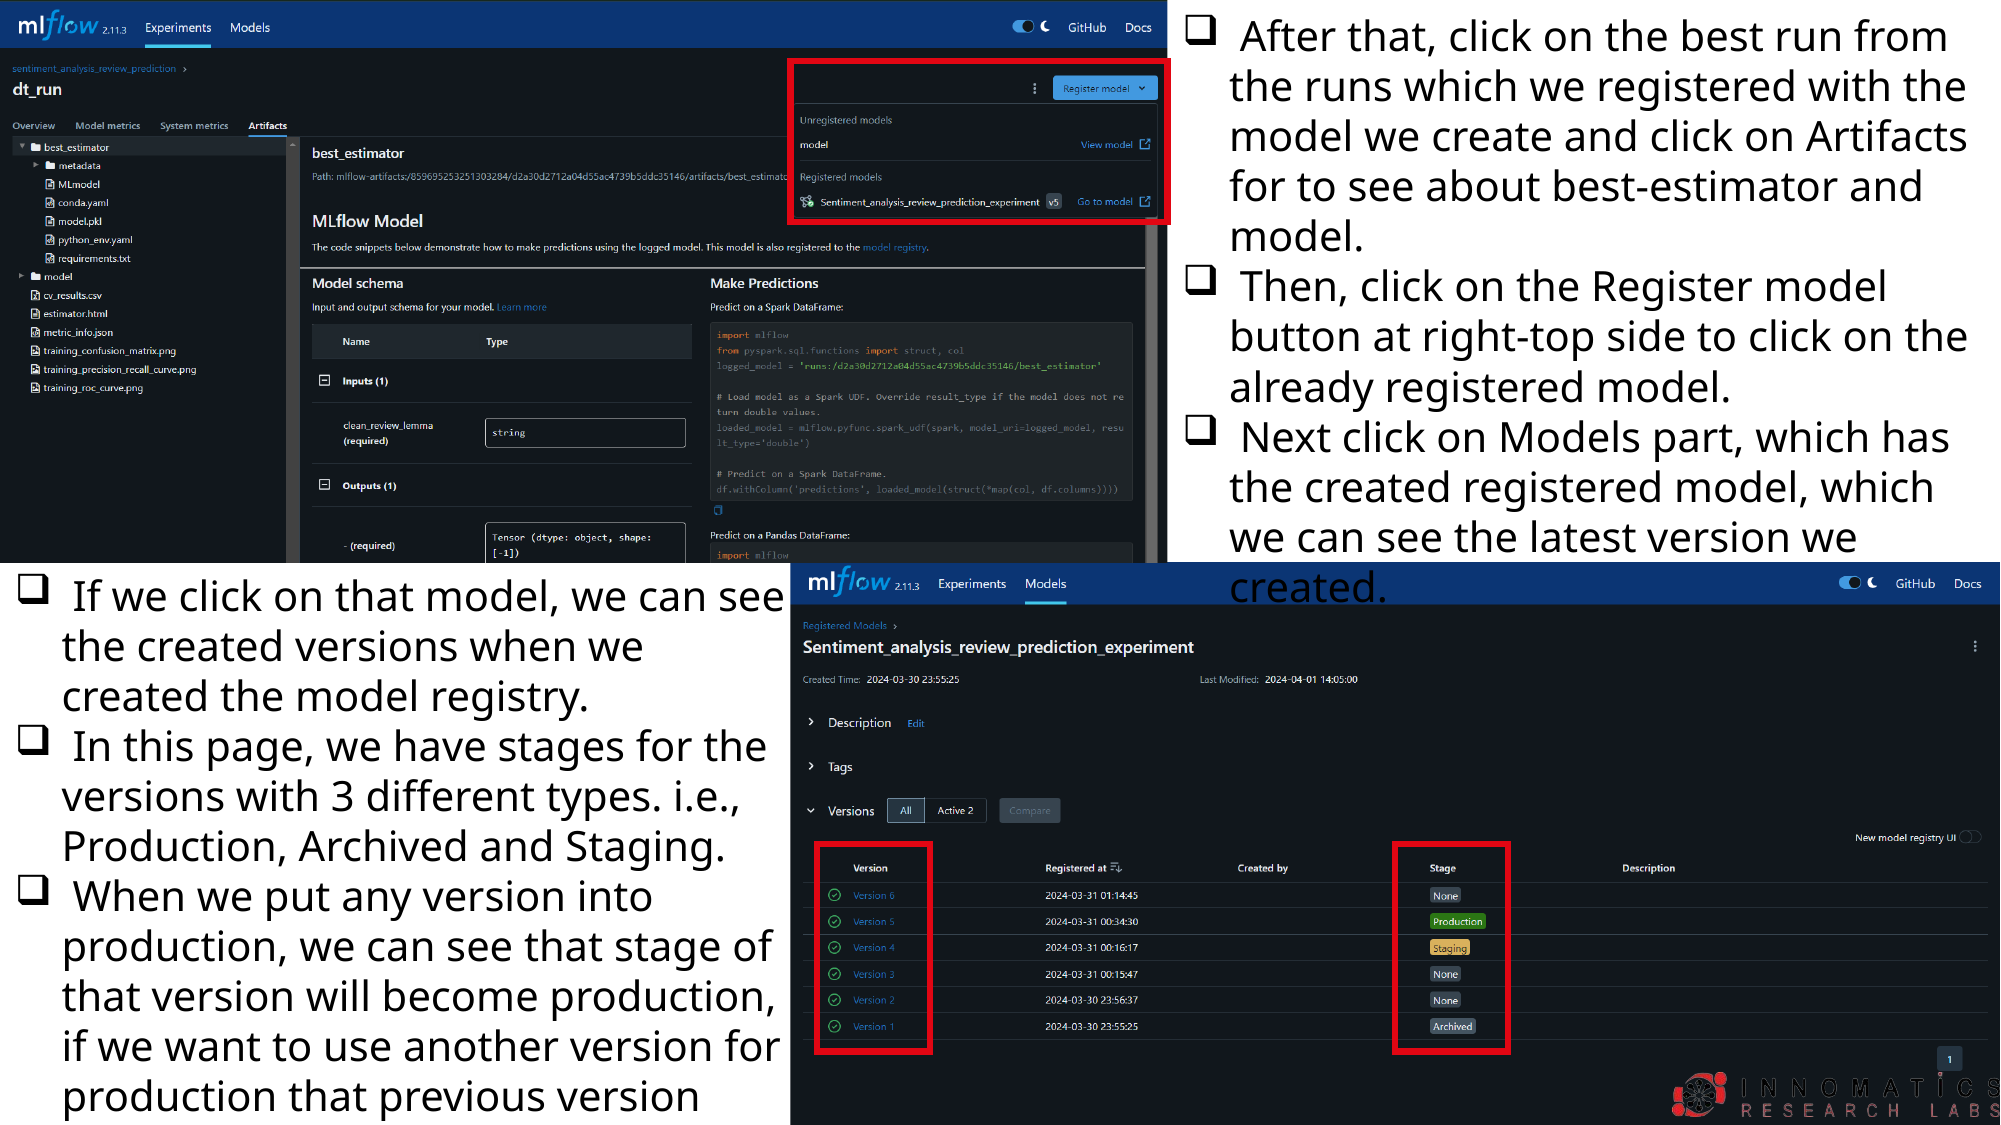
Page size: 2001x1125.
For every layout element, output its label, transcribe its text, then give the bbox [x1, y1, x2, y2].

text_box If we click on that model, we can see the created versions when we created the model registry. In this page, we have stages for the versions with 3 different types. i.e., Production, Archived and Staging. When we put any version into production, we can see that stage of that version will become production, if we want to use another version for production that previous version which was in production will go to Archived stage. [0, 563, 790, 1125]
picture [0, 0, 2000, 1125]
text_box After that, click on the best run from the runs which we registered with the model we create and click on Artifacts for to see about best-estimator and model. Then, click on the Register model button at right-top side to click on the already registered model. Next click on Models part, which has the created registered model, which we can see the latest version we created. [1168, 2, 2000, 562]
